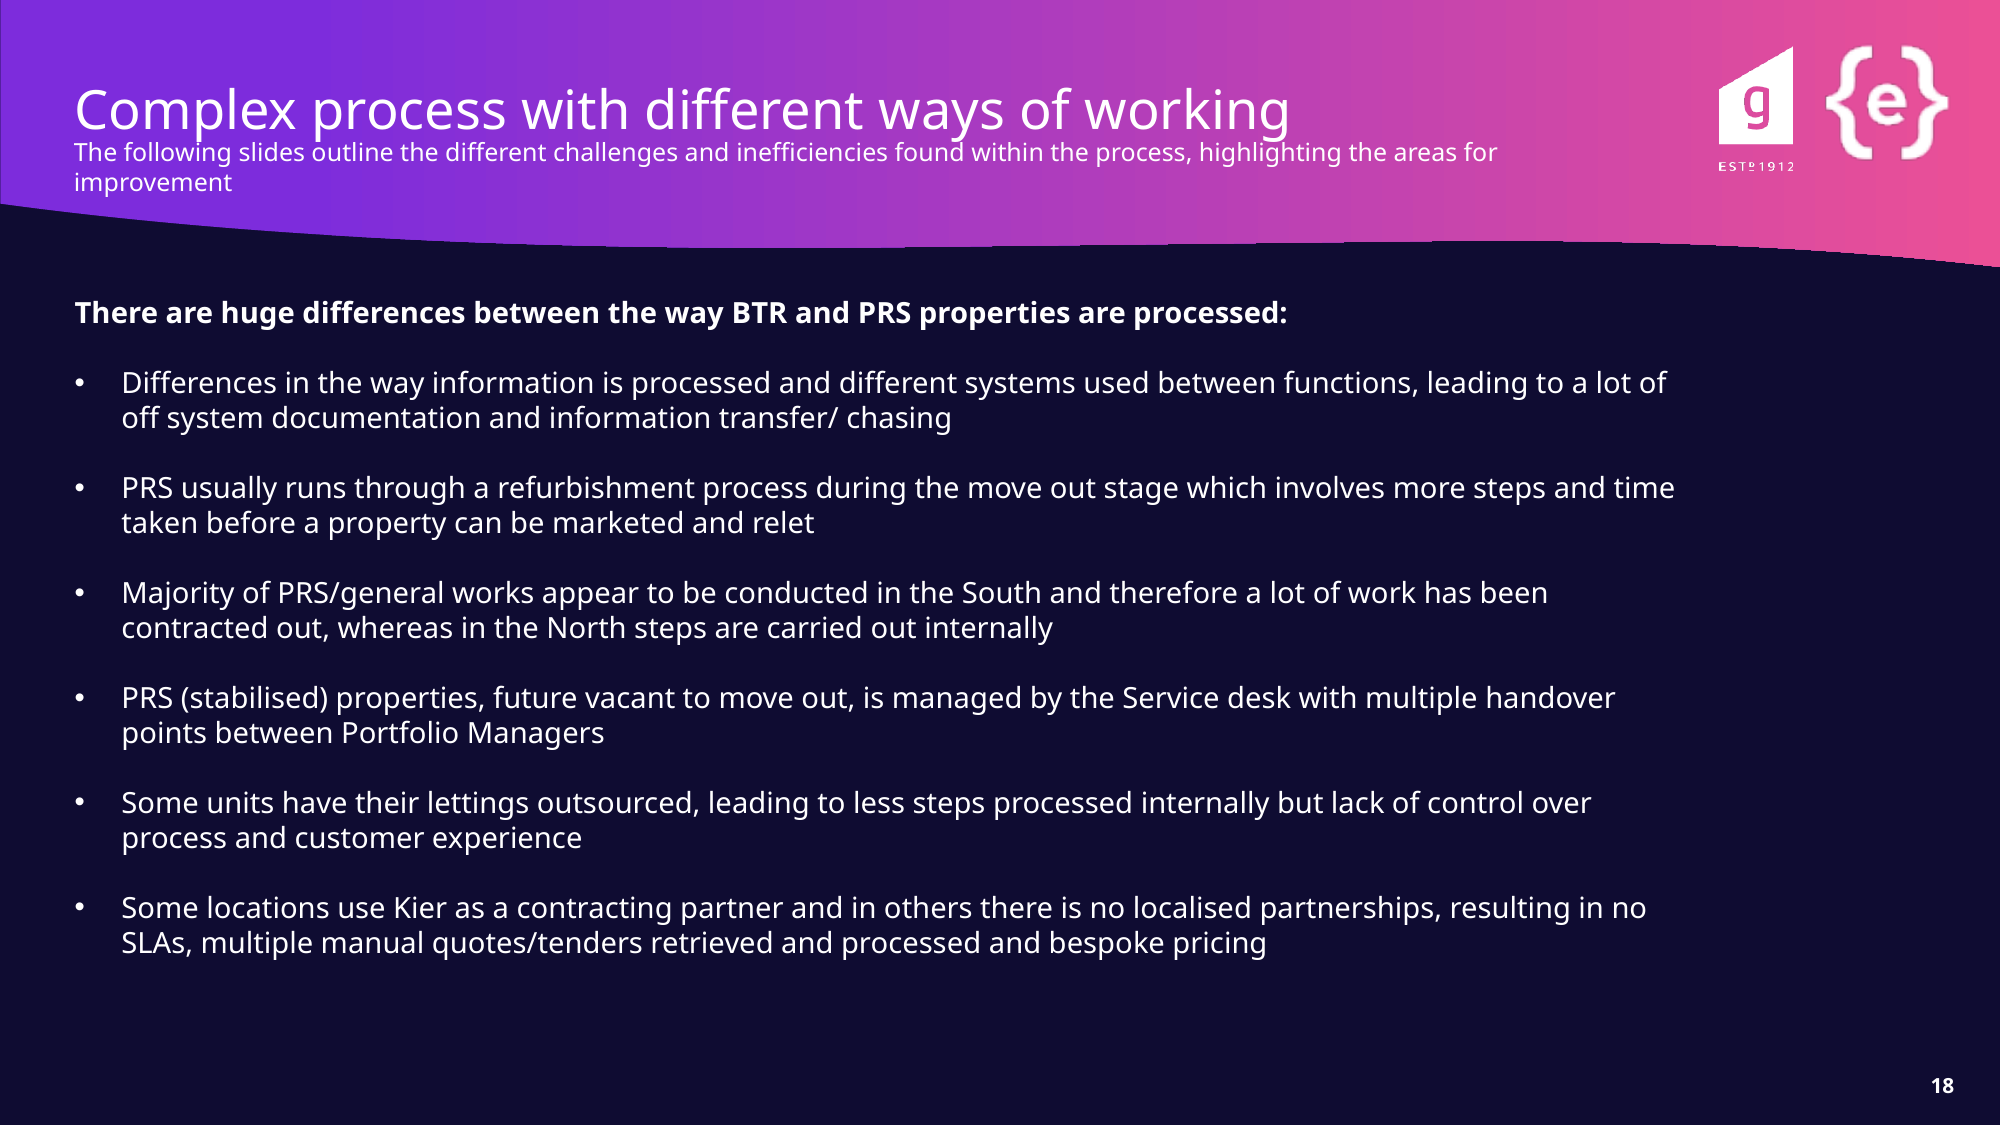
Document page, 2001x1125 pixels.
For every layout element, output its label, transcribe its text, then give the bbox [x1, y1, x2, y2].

title Complex process with different ways of working [59, 44, 1788, 171]
picture [1629, 0, 2001, 208]
text_box There are huge differences between the way BTR and PRS properties are processed: Differences in the way information is processed and different systems used between functions, leading to a lot of off system documentation and information transfer/ chasing PRS usually runs through a refurbishment process during the move out stage which involves more steps and time taken before a property can be marketed and relet Majority of PRS/general works appear to be conducted in the South and therefore a lot of work has been contracted out, whereas in the North steps are carried out internally PRS (stabilised) properties, future vacant to move out, is managed by the Service desk with multiple handover points between Portfolio Managers Some units have their lettings outsourced, leading to less steps processed internally but lack of control over process and customer experience Some locations use Kier as a contracting partner and in others there is no localised partnerships, resulting in no SLAs, multiple manual quotes/tenders retrieved and processed and bespoke pricing [59, 287, 1720, 1125]
text_box The following slides outline the different challenges and inefficiencies found within the process, highlighting the areas for improvement [58, 129, 1639, 204]
text_box 18 [1821, 1072, 1955, 1101]
